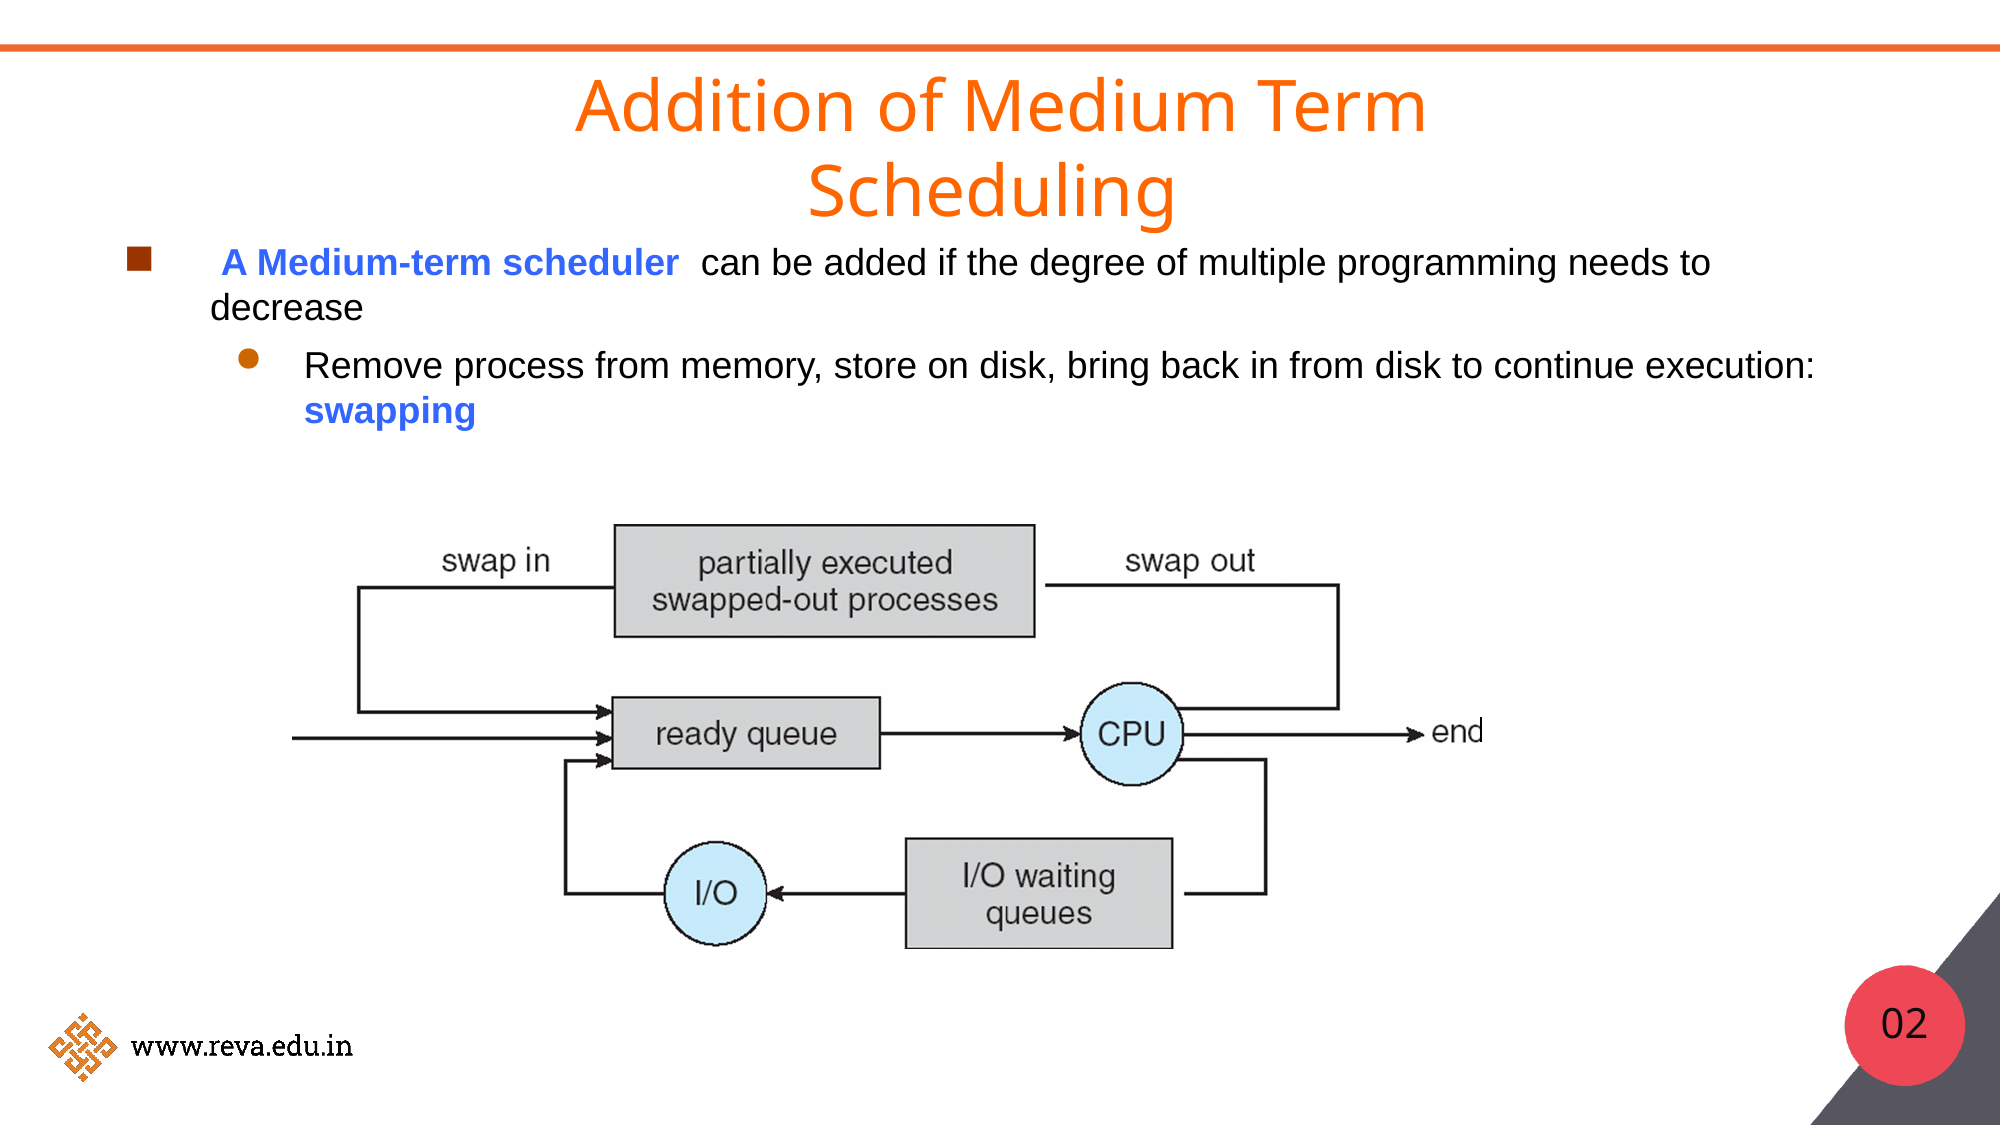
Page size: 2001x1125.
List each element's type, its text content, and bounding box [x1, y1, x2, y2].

text_box 02 [1865, 989, 1944, 1054]
text_box A Medium-term scheduler can be added if the degree of multiple programming needs to decrease Remove process from memory, store on disk, bring back in from disk to continue execution: swapping [119, 232, 1885, 470]
title Addition of Medium Term Scheduling [392, 51, 1612, 232]
picture [31, 1003, 366, 1092]
picture [285, 517, 1488, 956]
picture [1801, 882, 2000, 1125]
